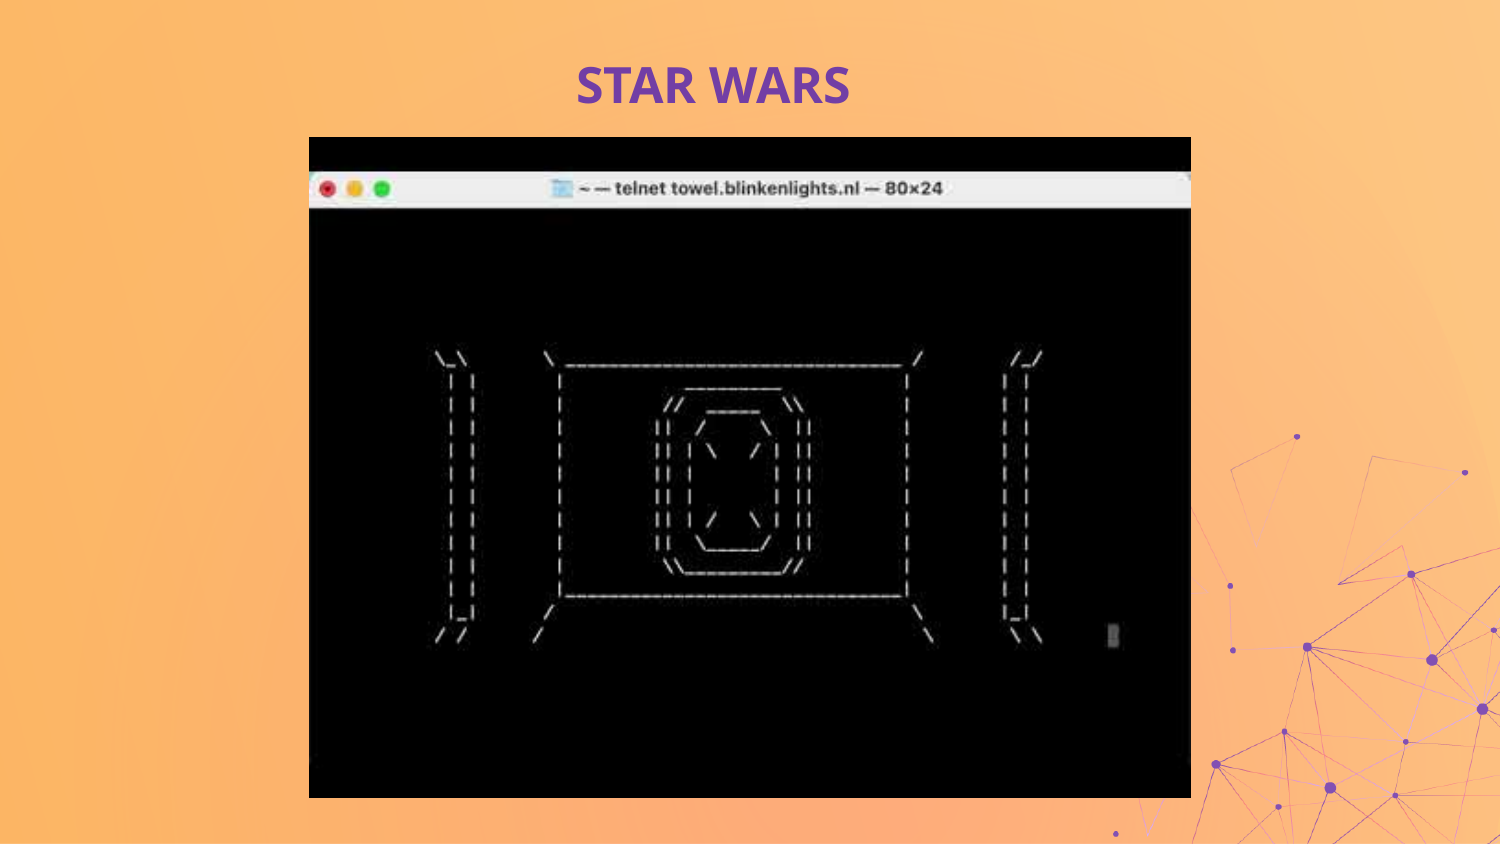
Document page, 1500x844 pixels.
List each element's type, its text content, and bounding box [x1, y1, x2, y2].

title STAR WARS [248, 38, 1105, 146]
picture [0, 0, 1500, 844]
